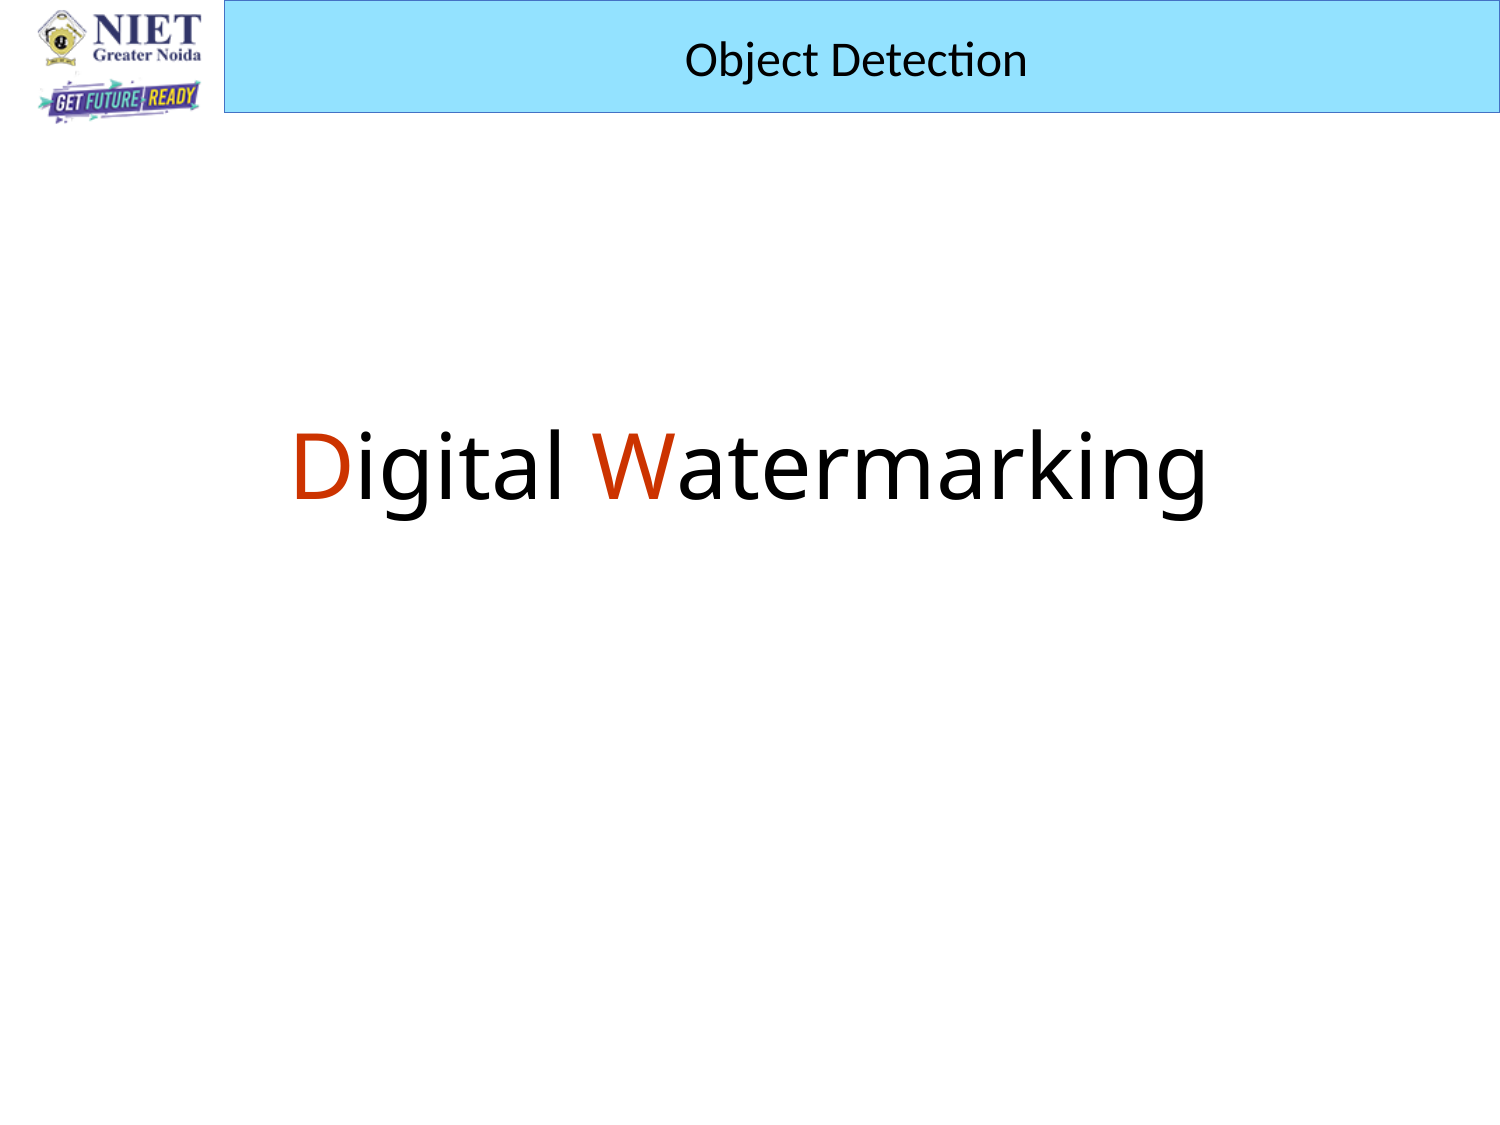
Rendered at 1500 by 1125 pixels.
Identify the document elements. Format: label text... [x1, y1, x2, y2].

title Digital Watermarking [112, 349, 1388, 591]
text_box Object Detection [238, 0, 1500, 113]
picture [0, 0, 238, 134]
